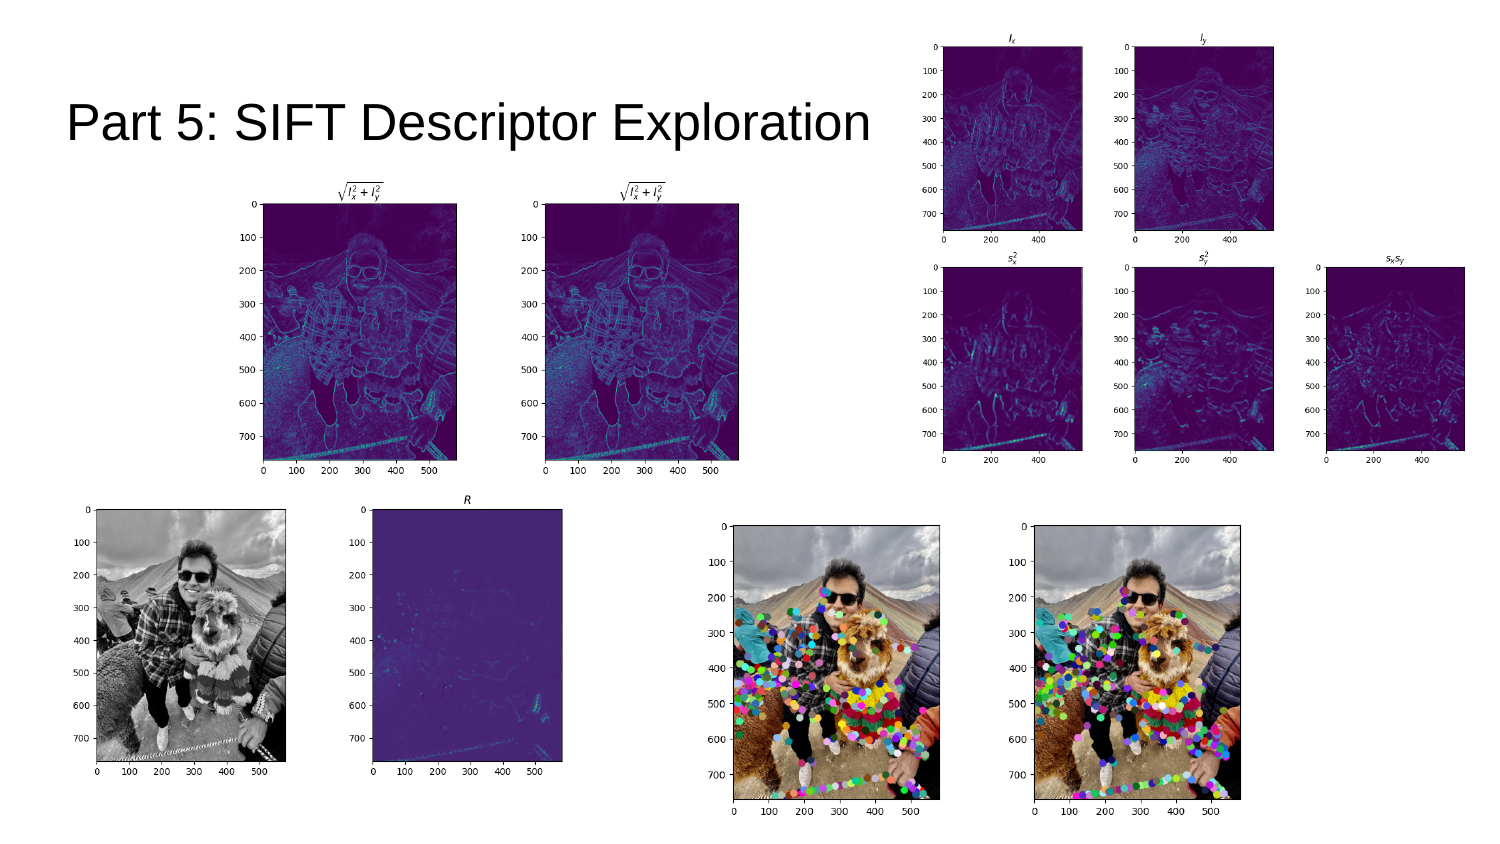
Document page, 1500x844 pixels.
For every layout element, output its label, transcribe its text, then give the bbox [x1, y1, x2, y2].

picture [700, 514, 1247, 823]
picture [232, 174, 765, 482]
title Part 5: SIFT Descriptor Exploration [50, 72, 916, 168]
picture [66, 488, 568, 783]
picture [916, 26, 1470, 470]
